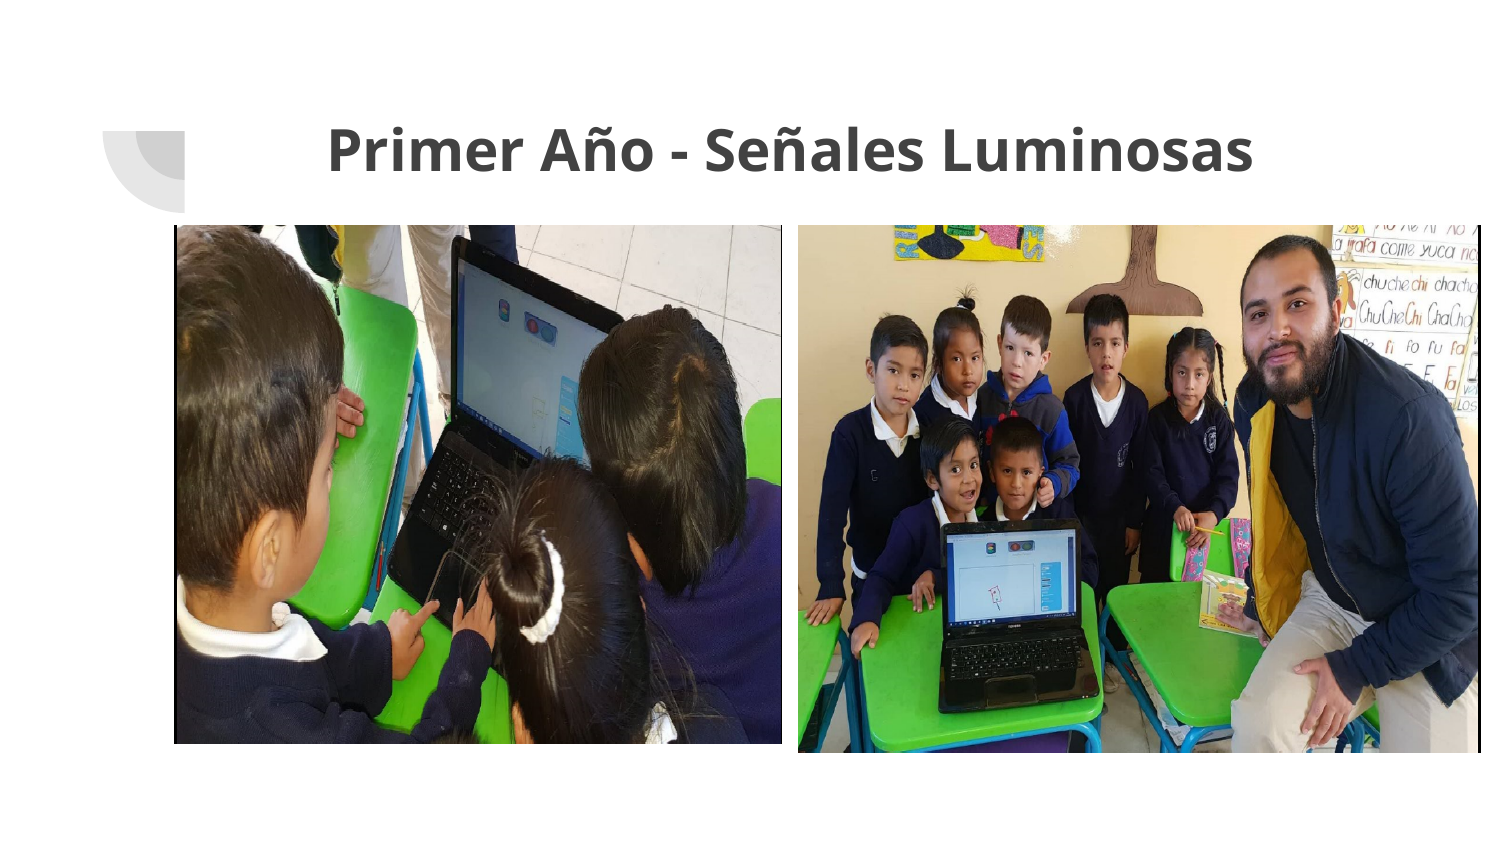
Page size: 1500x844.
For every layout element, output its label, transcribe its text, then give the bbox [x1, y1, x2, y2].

picture [1164, 747, 1172, 753]
picture [1191, 733, 1198, 739]
picture [174, 224, 782, 744]
title Primer Año - Señales Luminosas [213, 98, 1368, 263]
picture [797, 224, 1482, 753]
